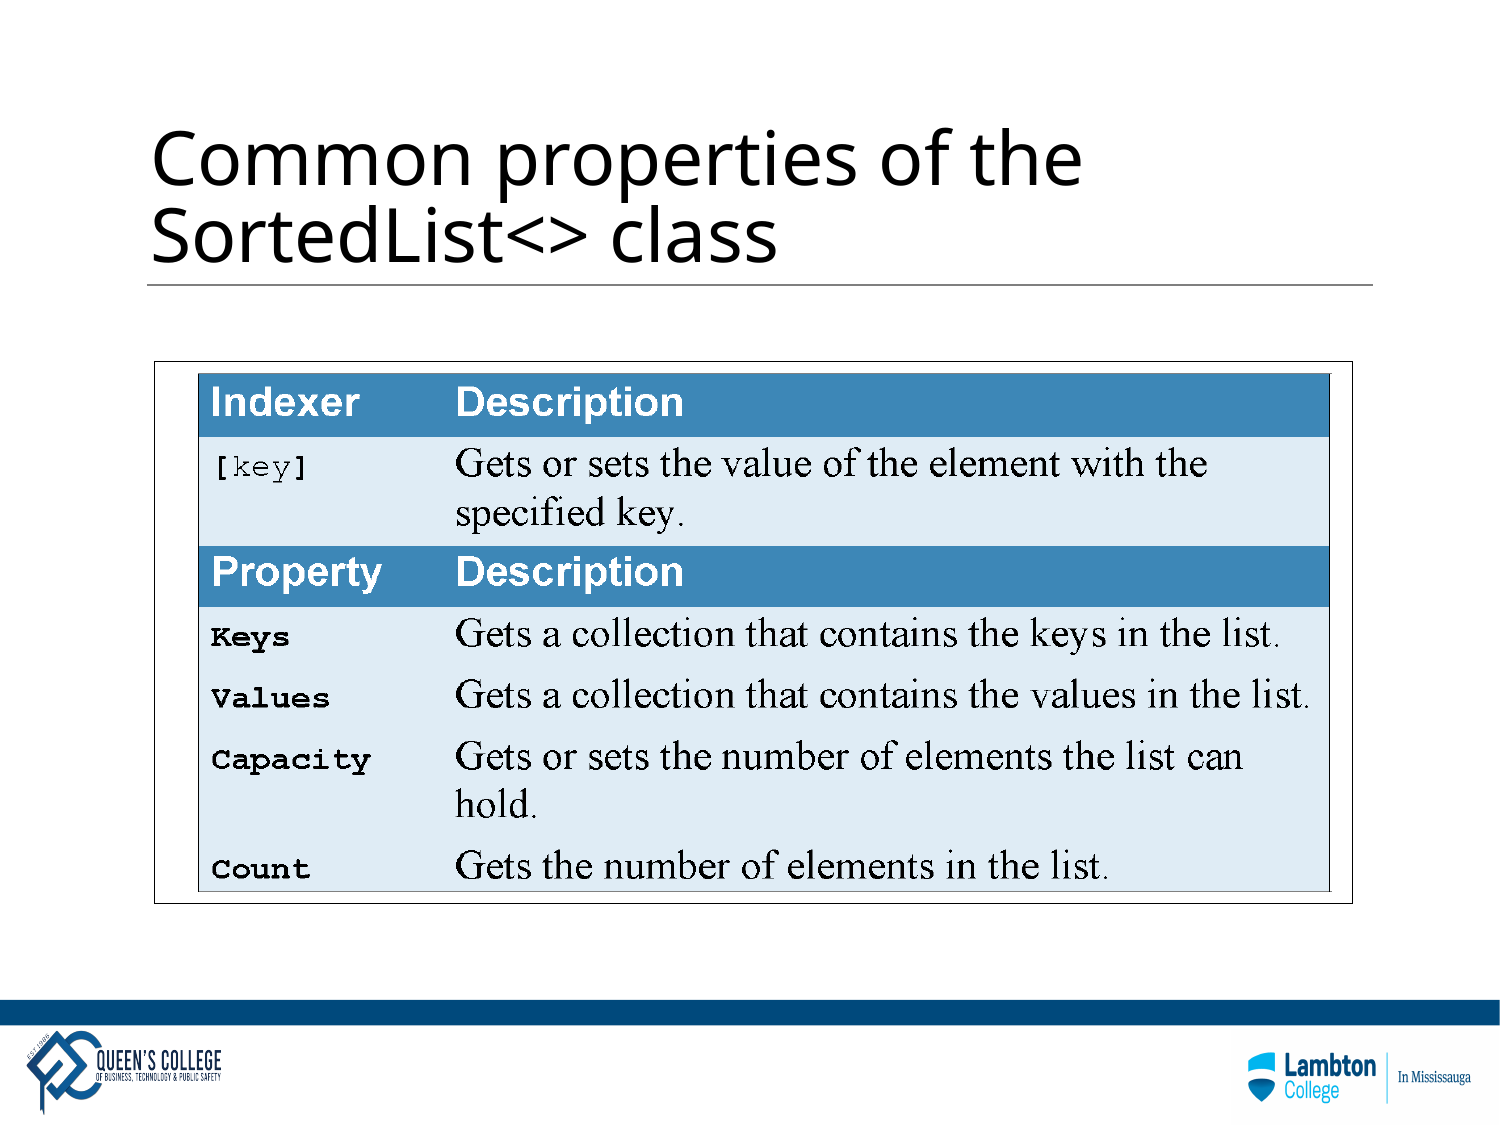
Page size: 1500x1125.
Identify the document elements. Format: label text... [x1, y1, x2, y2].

picture [1231, 1029, 1499, 1125]
title Common properties of the SortedList<> class [135, 47, 1373, 285]
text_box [154, 361, 1353, 905]
picture [26, 1030, 221, 1116]
